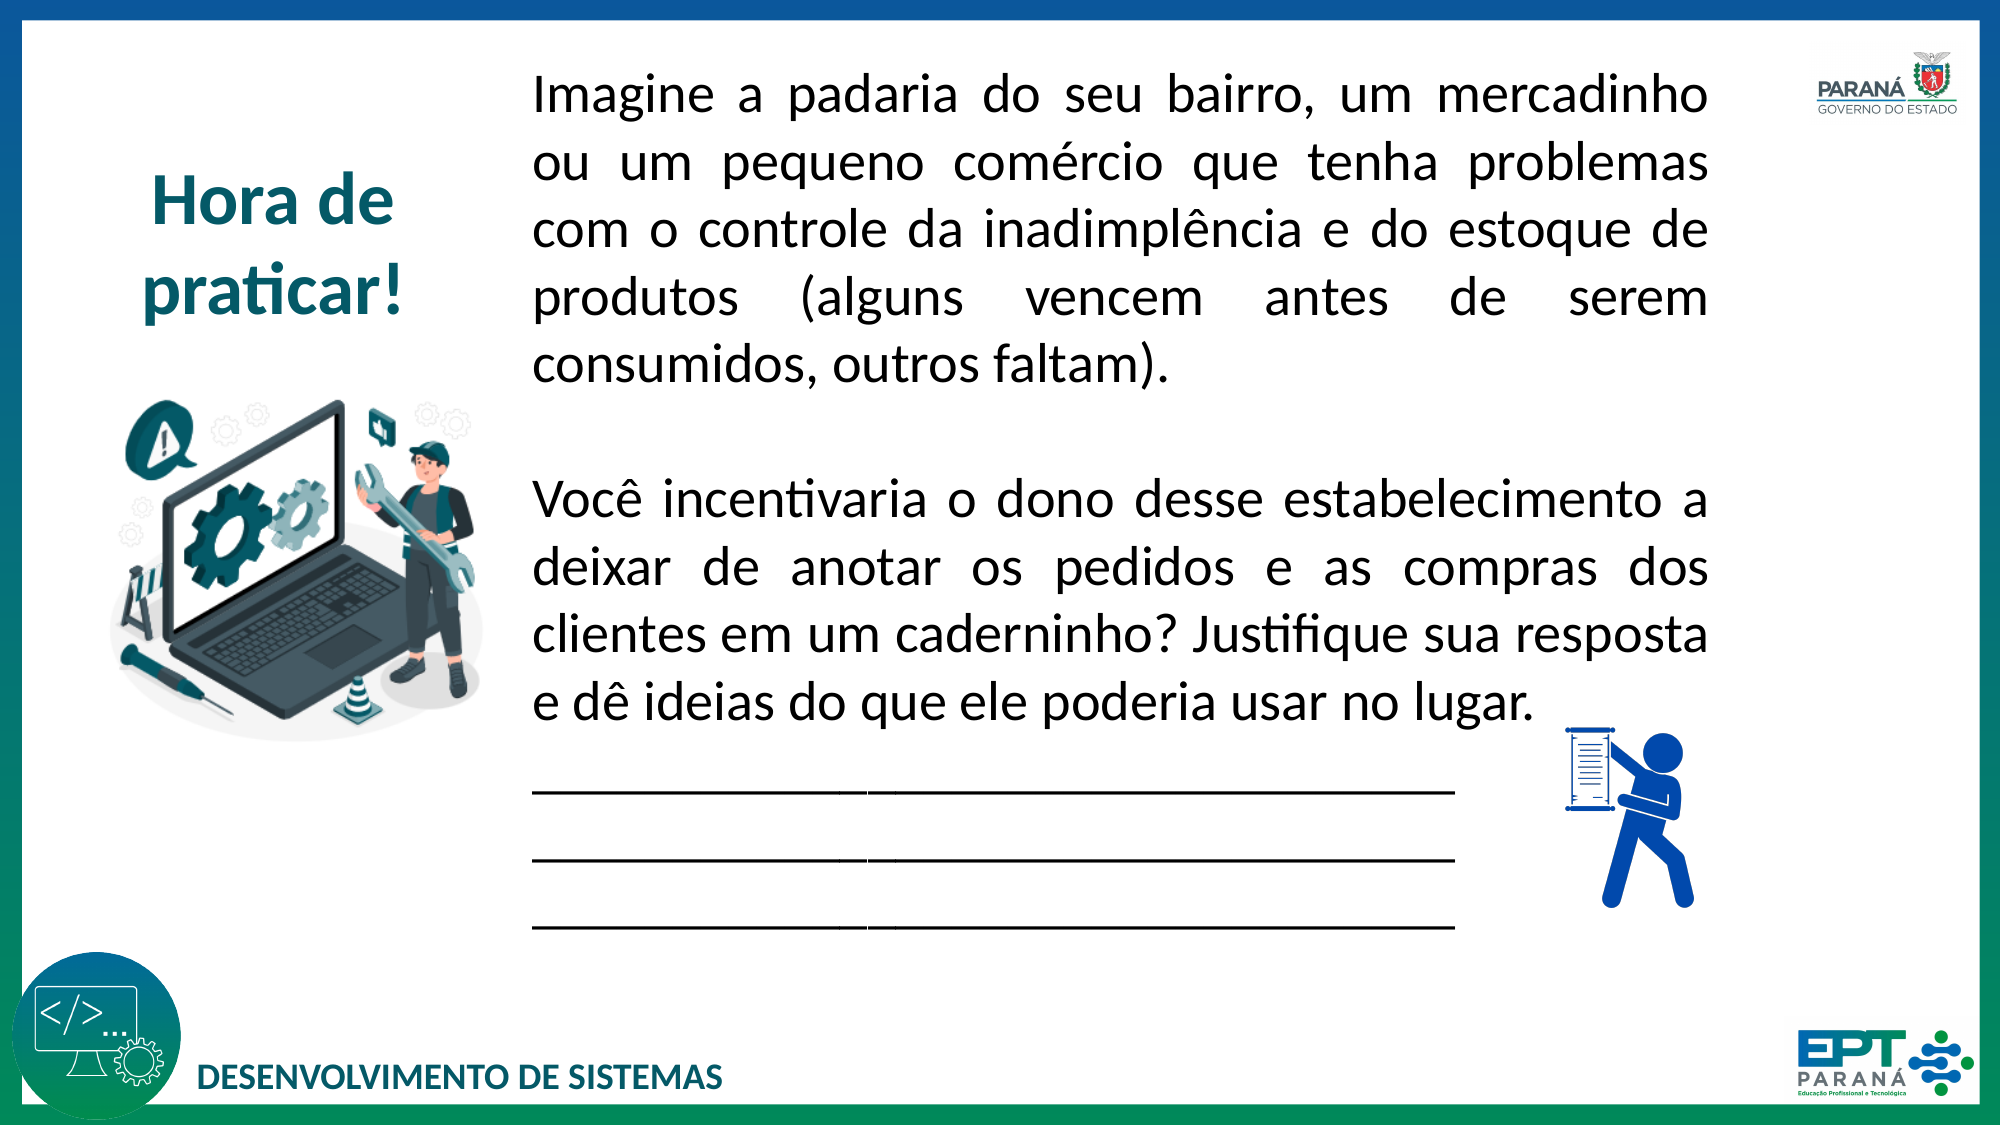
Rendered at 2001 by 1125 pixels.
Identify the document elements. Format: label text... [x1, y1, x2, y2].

picture [1530, 713, 1731, 914]
picture [1809, 41, 1966, 125]
picture [1784, 1016, 1979, 1103]
picture [104, 372, 494, 753]
picture [11, 951, 182, 1121]
text_box Hora de praticar! [34, 142, 513, 338]
text_box Imagine a padaria do seu bairro, um mercadinho ou um pequeno comércio que tenha problemas com o controle da inadimplência e do estoque de produtos (alguns vencem antes de serem consumidos, outros faltam). Você incentivaria o dono desse estabelecimento a deixar de anotar os pedidos e as compras dos clientes em um caderninho? Justifique sua resposta e dê ideias do que ele poderia usar no lugar. _________________________________ _________________________________ _________________________________ [517, 54, 1726, 936]
